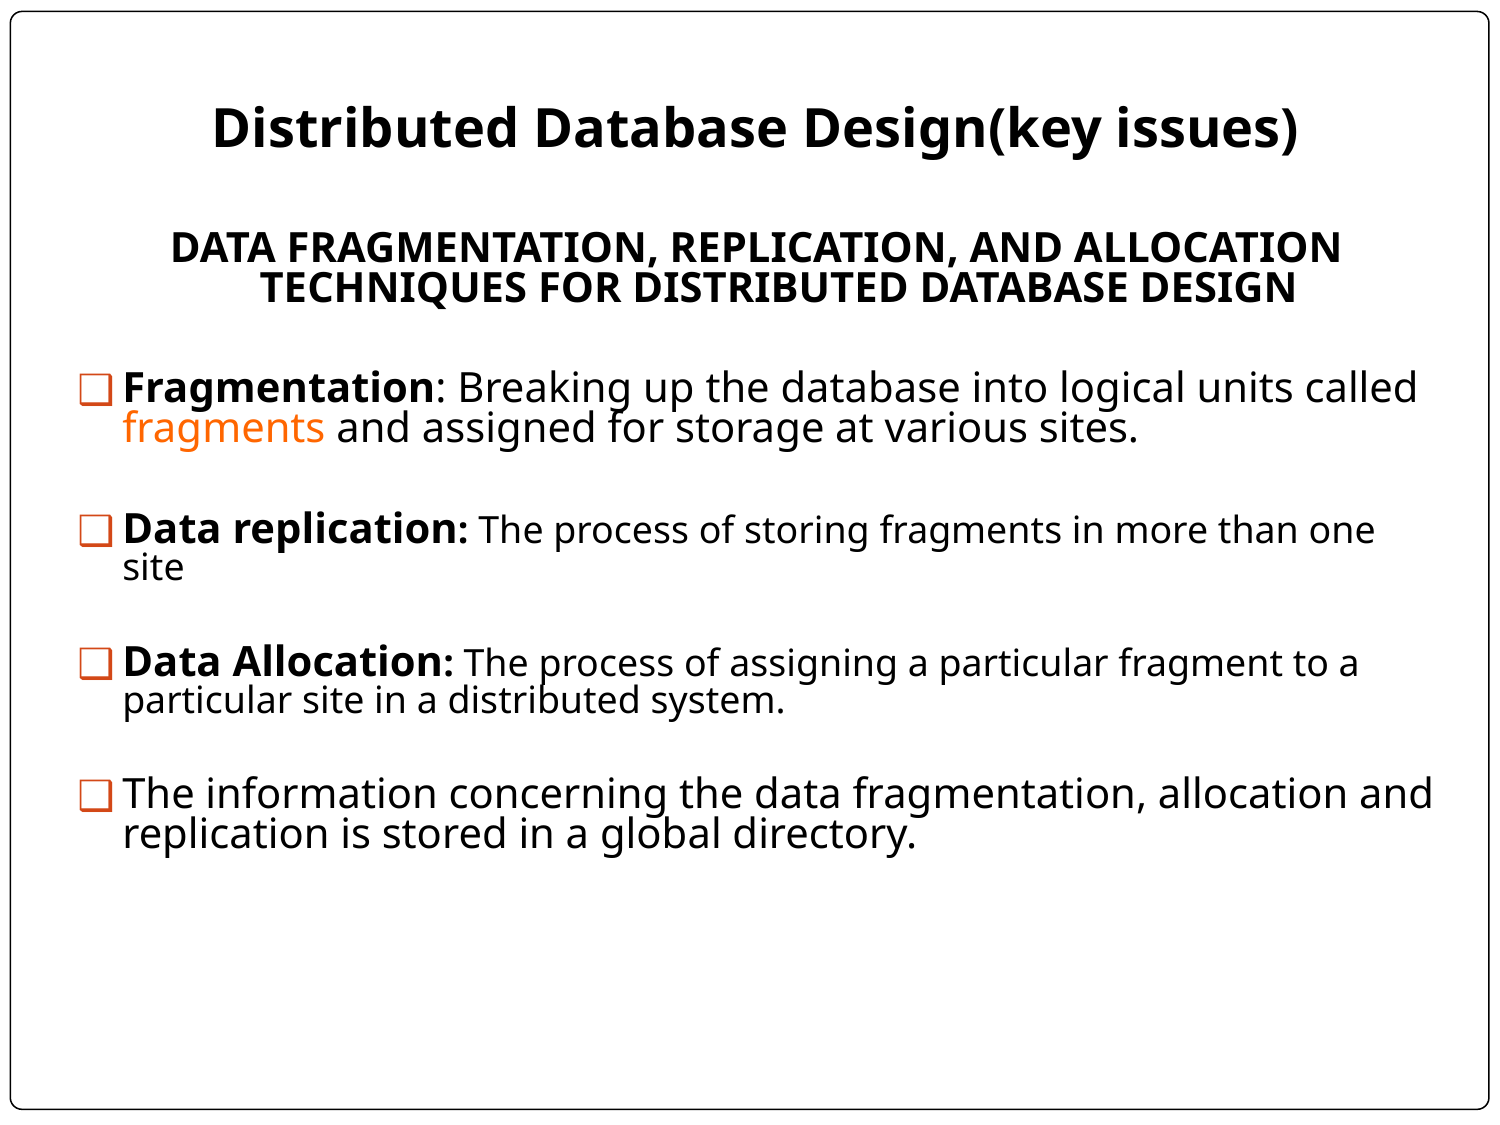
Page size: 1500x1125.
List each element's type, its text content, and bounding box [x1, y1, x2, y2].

list Distributed Database Design(key issues) DATA FRAGMENTATION, REPLICATION, AND ALLOCATION TECHNIQUES FOR DISTRIBUTED DATABASE DESIGN Fragmentation: Breaking up the database into logical units called fragments and assigned for storage at various sites. Data replication: The process of storing fragments in more than one site Data Allocation: The process of assigning a particular fragment to a particular site in a distributed system. The information concerning the data fragmentation, allocation and replication is stored in a global directory. [62, 37, 1450, 1063]
